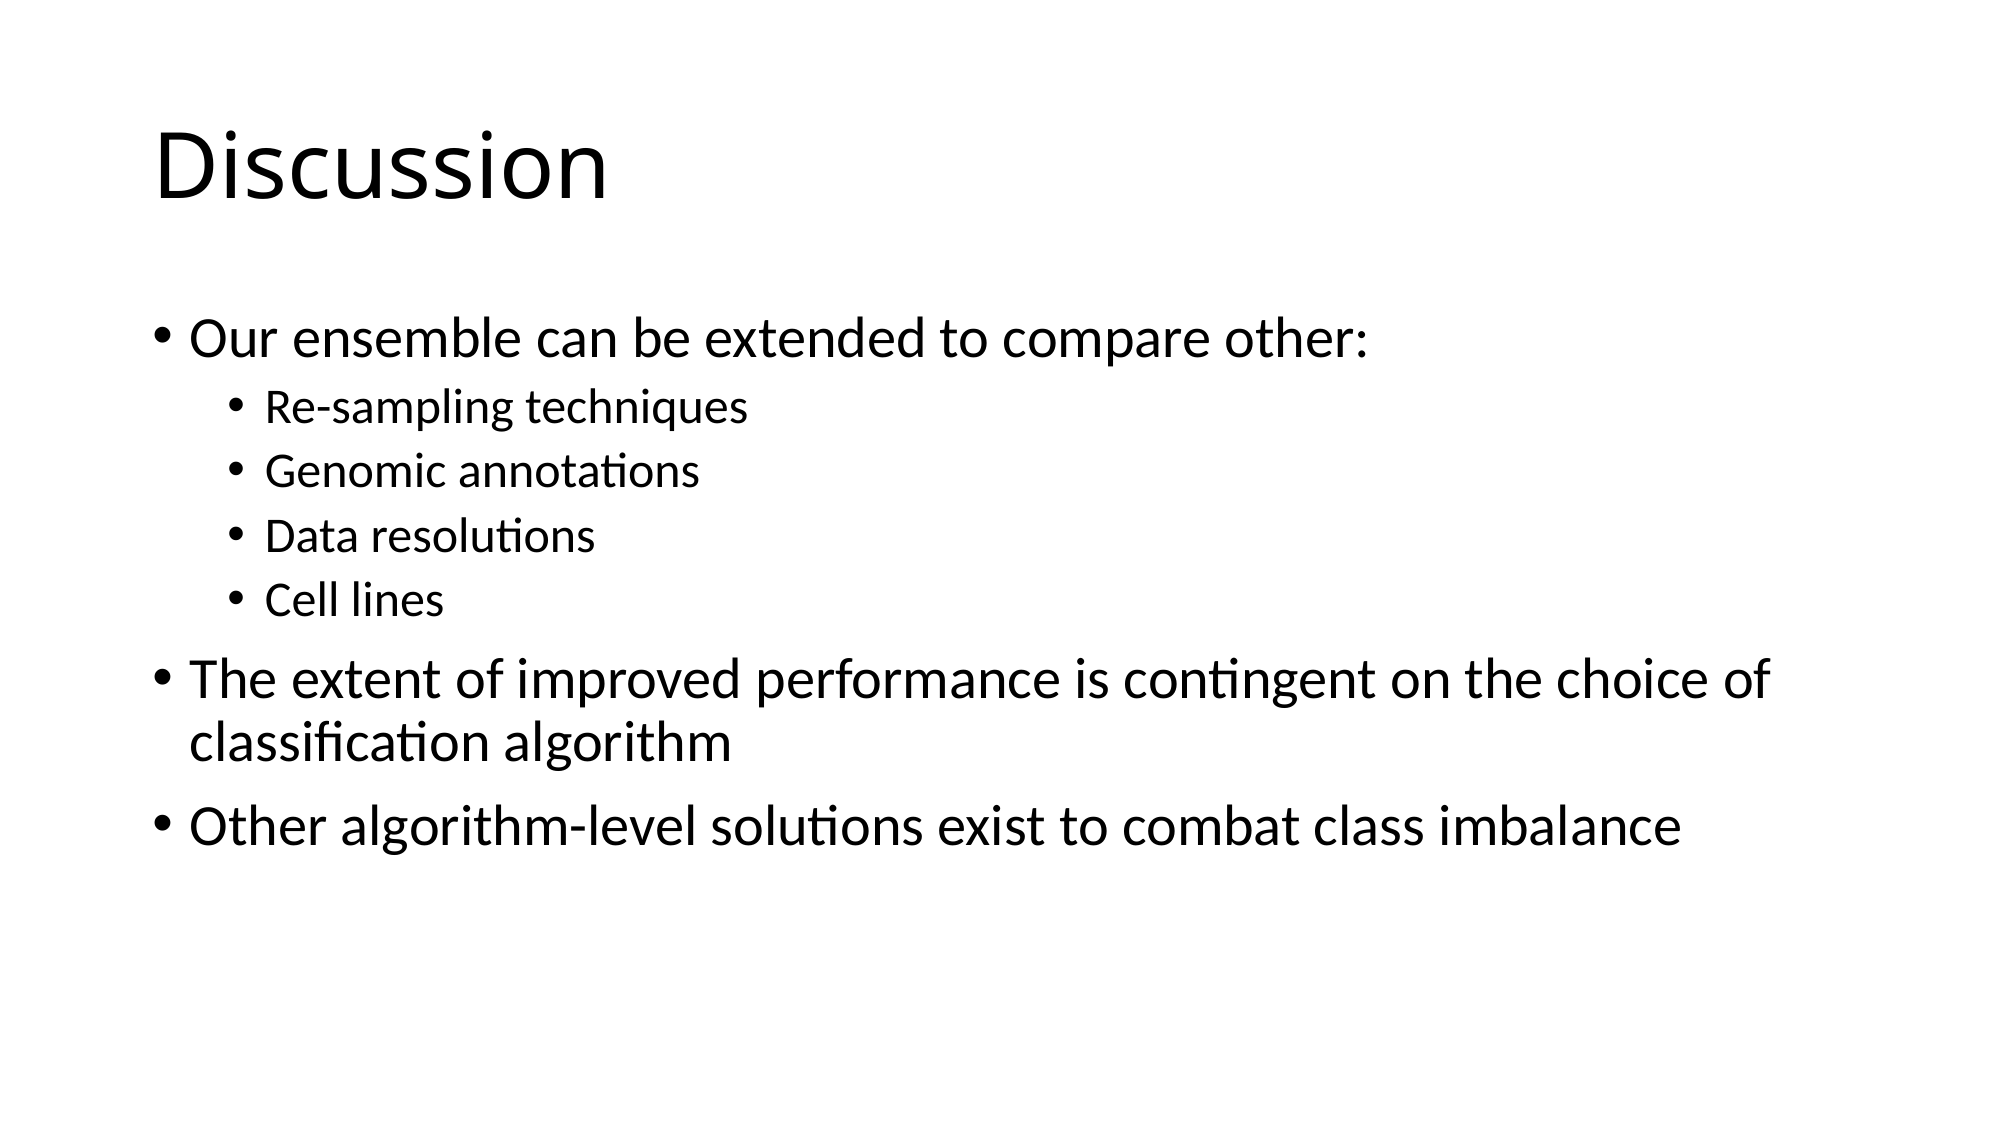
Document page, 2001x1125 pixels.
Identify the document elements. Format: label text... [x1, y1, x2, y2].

title Discussion [137, 59, 1863, 278]
list Our ensemble can be extended to compare other: Re-sampling techniques Genomic annotations Data resolutions Cell lines The extent of improved performance is contingent on the choice of classification algorithm Other algorithm-level solutions exist to combat class imbalance [137, 299, 1863, 1014]
